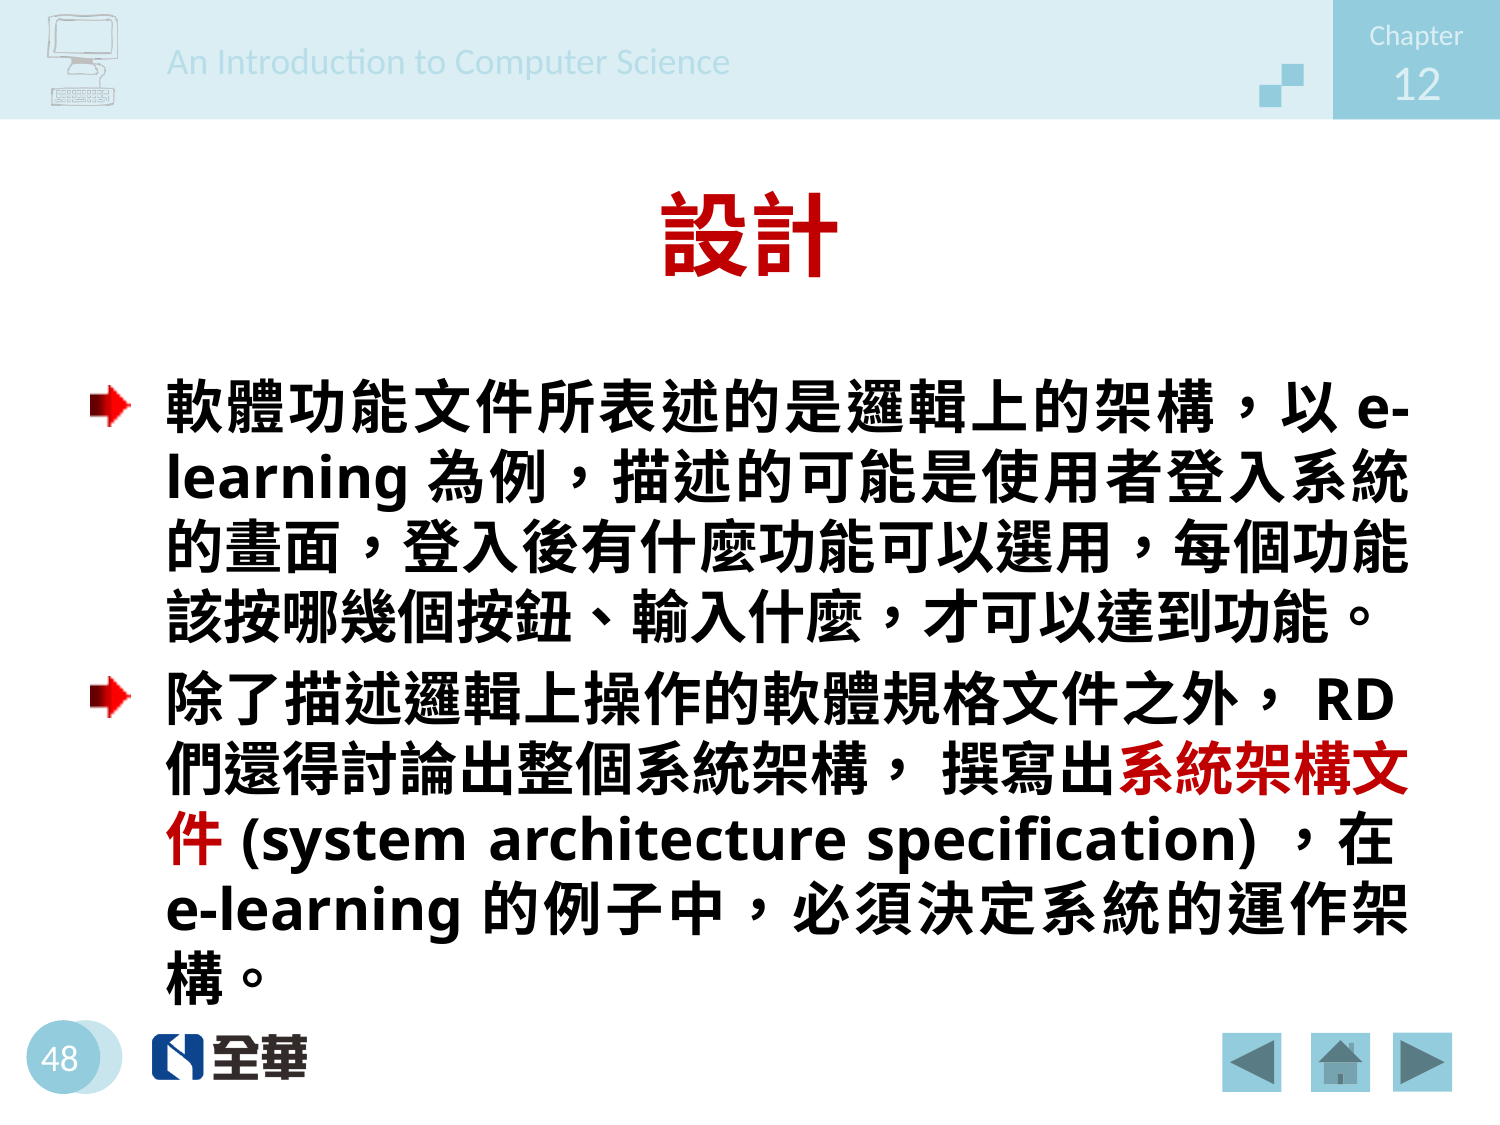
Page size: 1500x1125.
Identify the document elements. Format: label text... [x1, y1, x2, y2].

picture [152, 1034, 307, 1080]
picture [47, 14, 118, 106]
picture [90, 385, 131, 427]
list 軟體功能文件所表述的是邏輯上的架構，以e-learning為例，描述的可能是使用者登入系統的畫面，登入後有什麼功能可以選用，每個功能該按哪幾個按鈕、輸入什麼，才可以達到功能。 除了描述邏輯上操作的軟體規格文件之外，RD們還得討論出整個系統架構， 撰寫出系統架構文件(system architecture specification)，在e-learning的例子中，必須決定系統的運作架構。 [75, 363, 1425, 1005]
picture [90, 676, 131, 718]
title 設計 [75, 138, 1425, 327]
